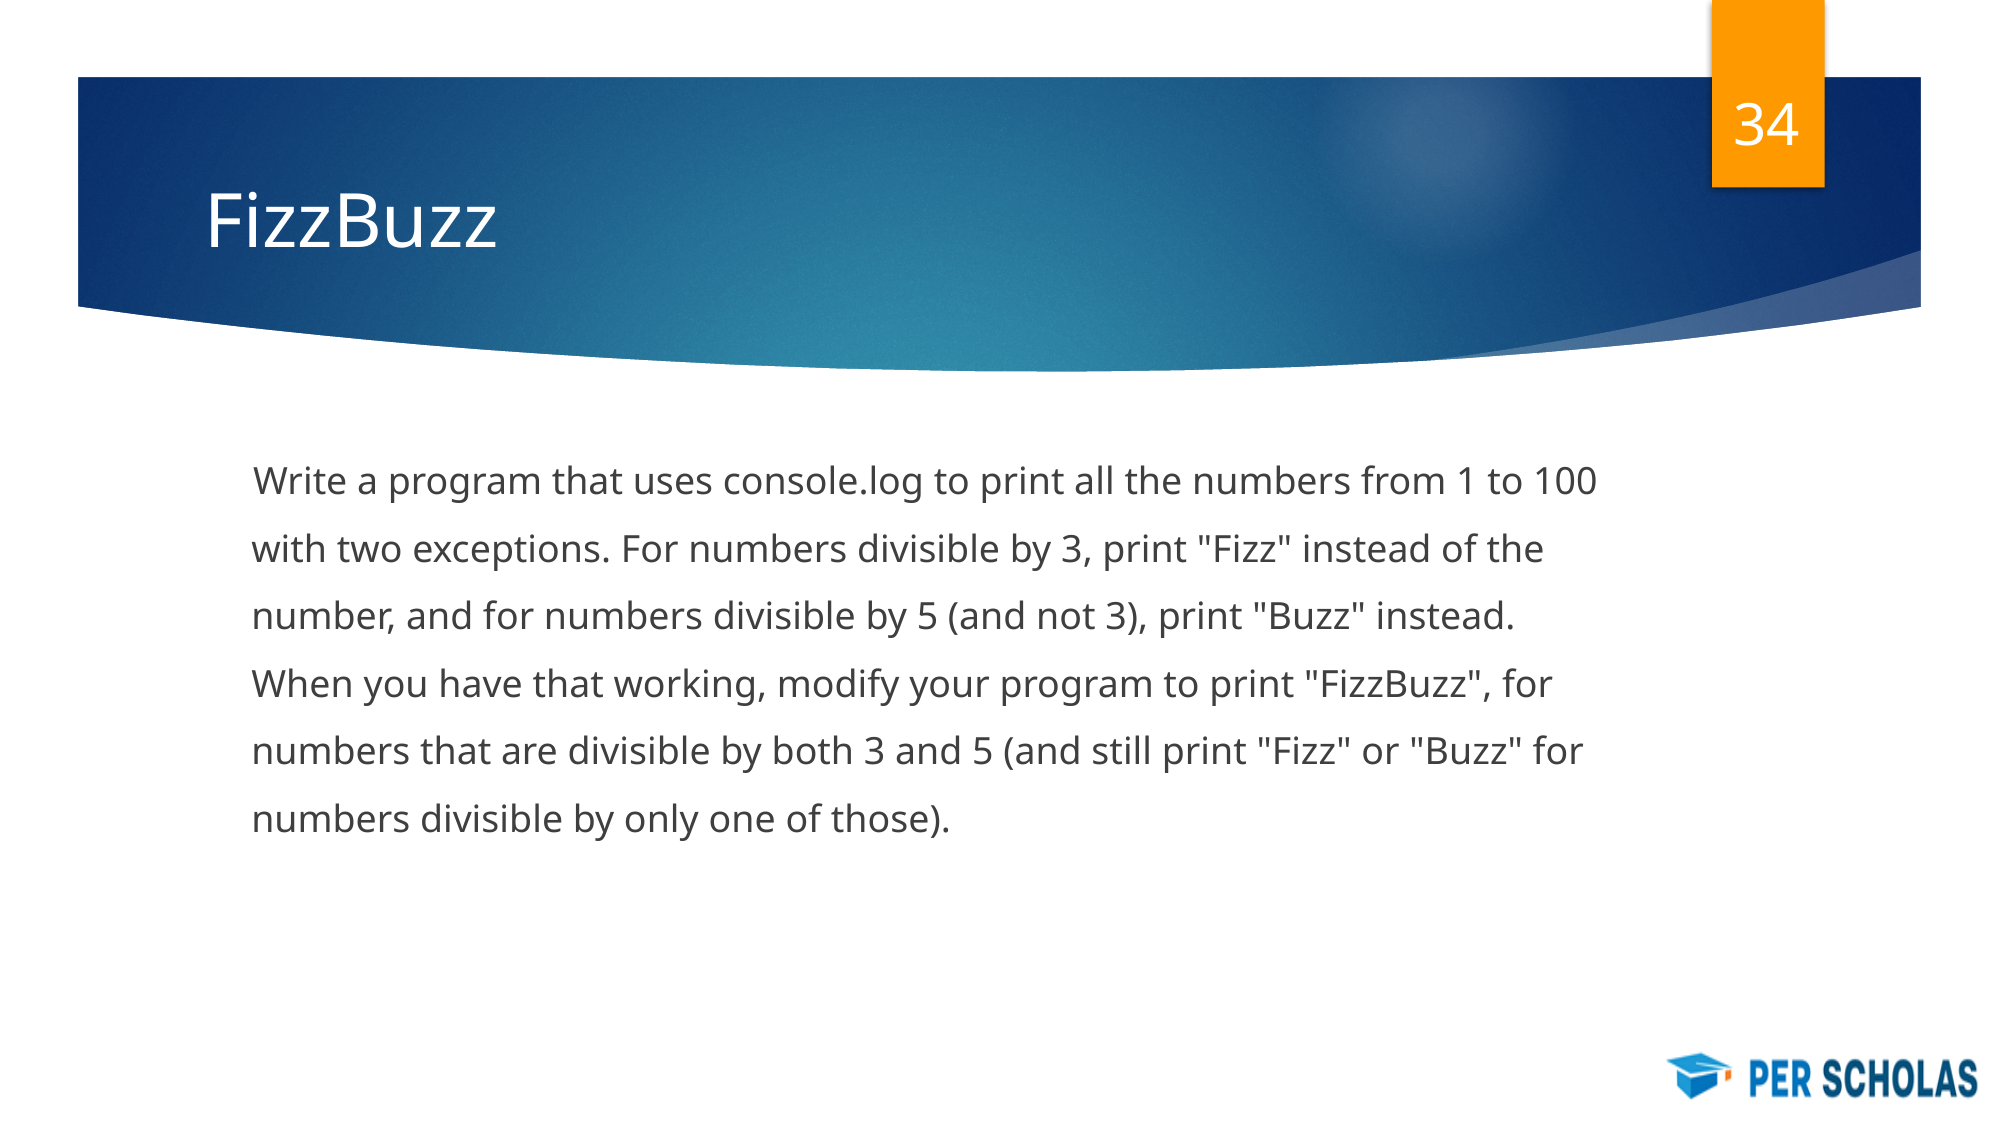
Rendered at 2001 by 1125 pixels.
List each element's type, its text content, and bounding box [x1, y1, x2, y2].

picture [1662, 1020, 1987, 1125]
list Write a program that uses console.log to print all the numbers from 1 to 100 with two exceptions. For numbers divisible by 3, print "Fizz" instead of the number, and for numbers divisible by 5 (and not 3), print "Buzz" instead. When you have that working, modify your program to print "FizzBuzz", for numbers that are divisible by both 3 and 5 (and still print "Fizz" or "Buzz" for numbers divisible by only one of those). [189, 427, 1627, 988]
title FizzBuzz [189, 159, 1627, 276]
title Scope – Global vs Local [1501, 309, 1754, 355]
picture [79, 78, 1920, 371]
slide_number ‹#› [1698, 48, 1836, 175]
